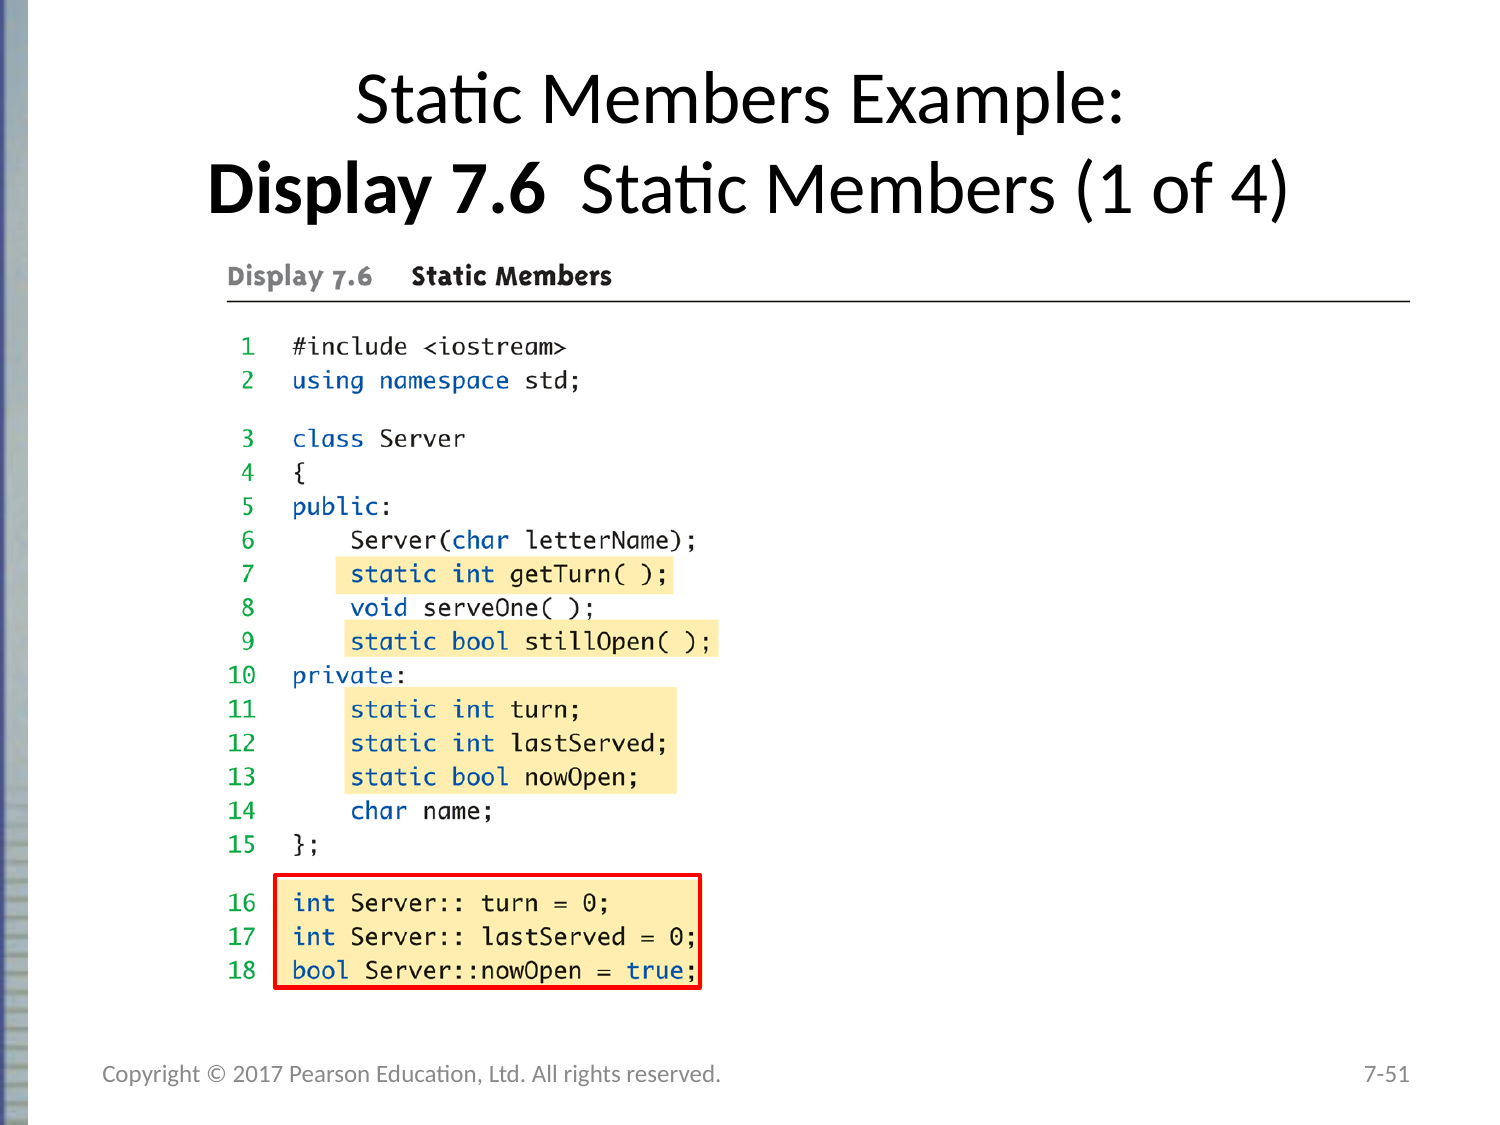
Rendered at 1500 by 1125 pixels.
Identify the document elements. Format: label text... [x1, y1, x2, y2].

footer Copyright © 2017 Pearson Education, Ltd. All rights reserved. [75, 1042, 750, 1103]
title Static Members Example: Display 7.6 Static Members (1 of 4) [75, 45, 1425, 233]
picture [197, 245, 1439, 1006]
picture [0, 0, 28, 1125]
slide_number 7-51 [1074, 1042, 1425, 1103]
